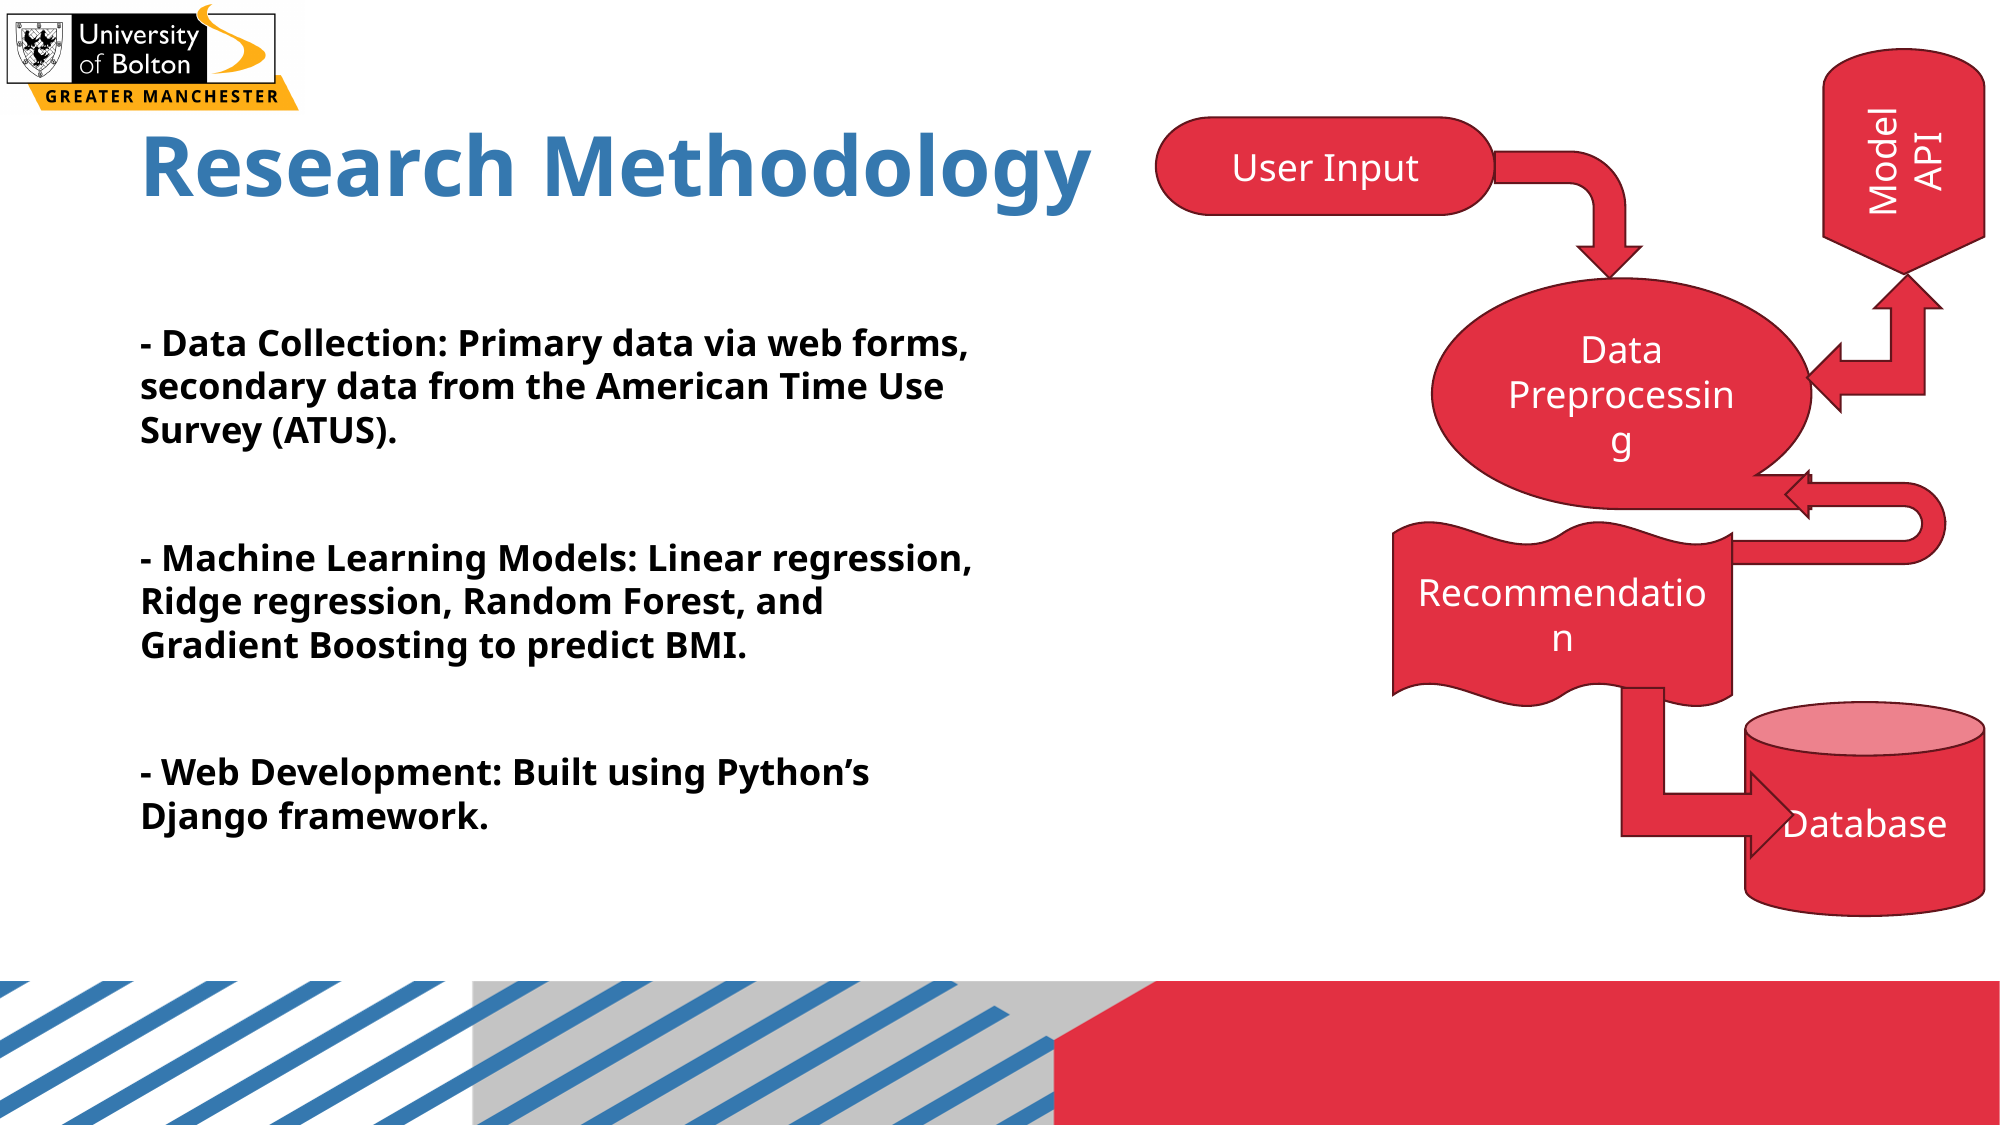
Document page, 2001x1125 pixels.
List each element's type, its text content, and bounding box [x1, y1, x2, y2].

text_box [1805, 274, 1944, 414]
text_box [1493, 150, 1644, 277]
text_box [1734, 468, 1947, 566]
list - Data Collection: Primary data via web forms, secondary data from the American Time Use Survey (ATUS). - Machine Learning Models: Linear regression, Ridge regression, Random Forest, and Gradient Boosting to predict BMI. - Web Development: Built using Python’s Django framework. [125, 312, 1000, 850]
text_box User Input [1154, 116, 1493, 216]
text_box Database [1744, 701, 1986, 918]
text_box Recommendation [1392, 521, 1734, 707]
text_box Data Preprocessing [1430, 277, 1813, 511]
text_box [1620, 686, 1795, 860]
title Research Methodology [125, 117, 1156, 313]
picture [0, 981, 2000, 1125]
text_box Model API [1822, 48, 1986, 276]
picture [0, 0, 305, 115]
